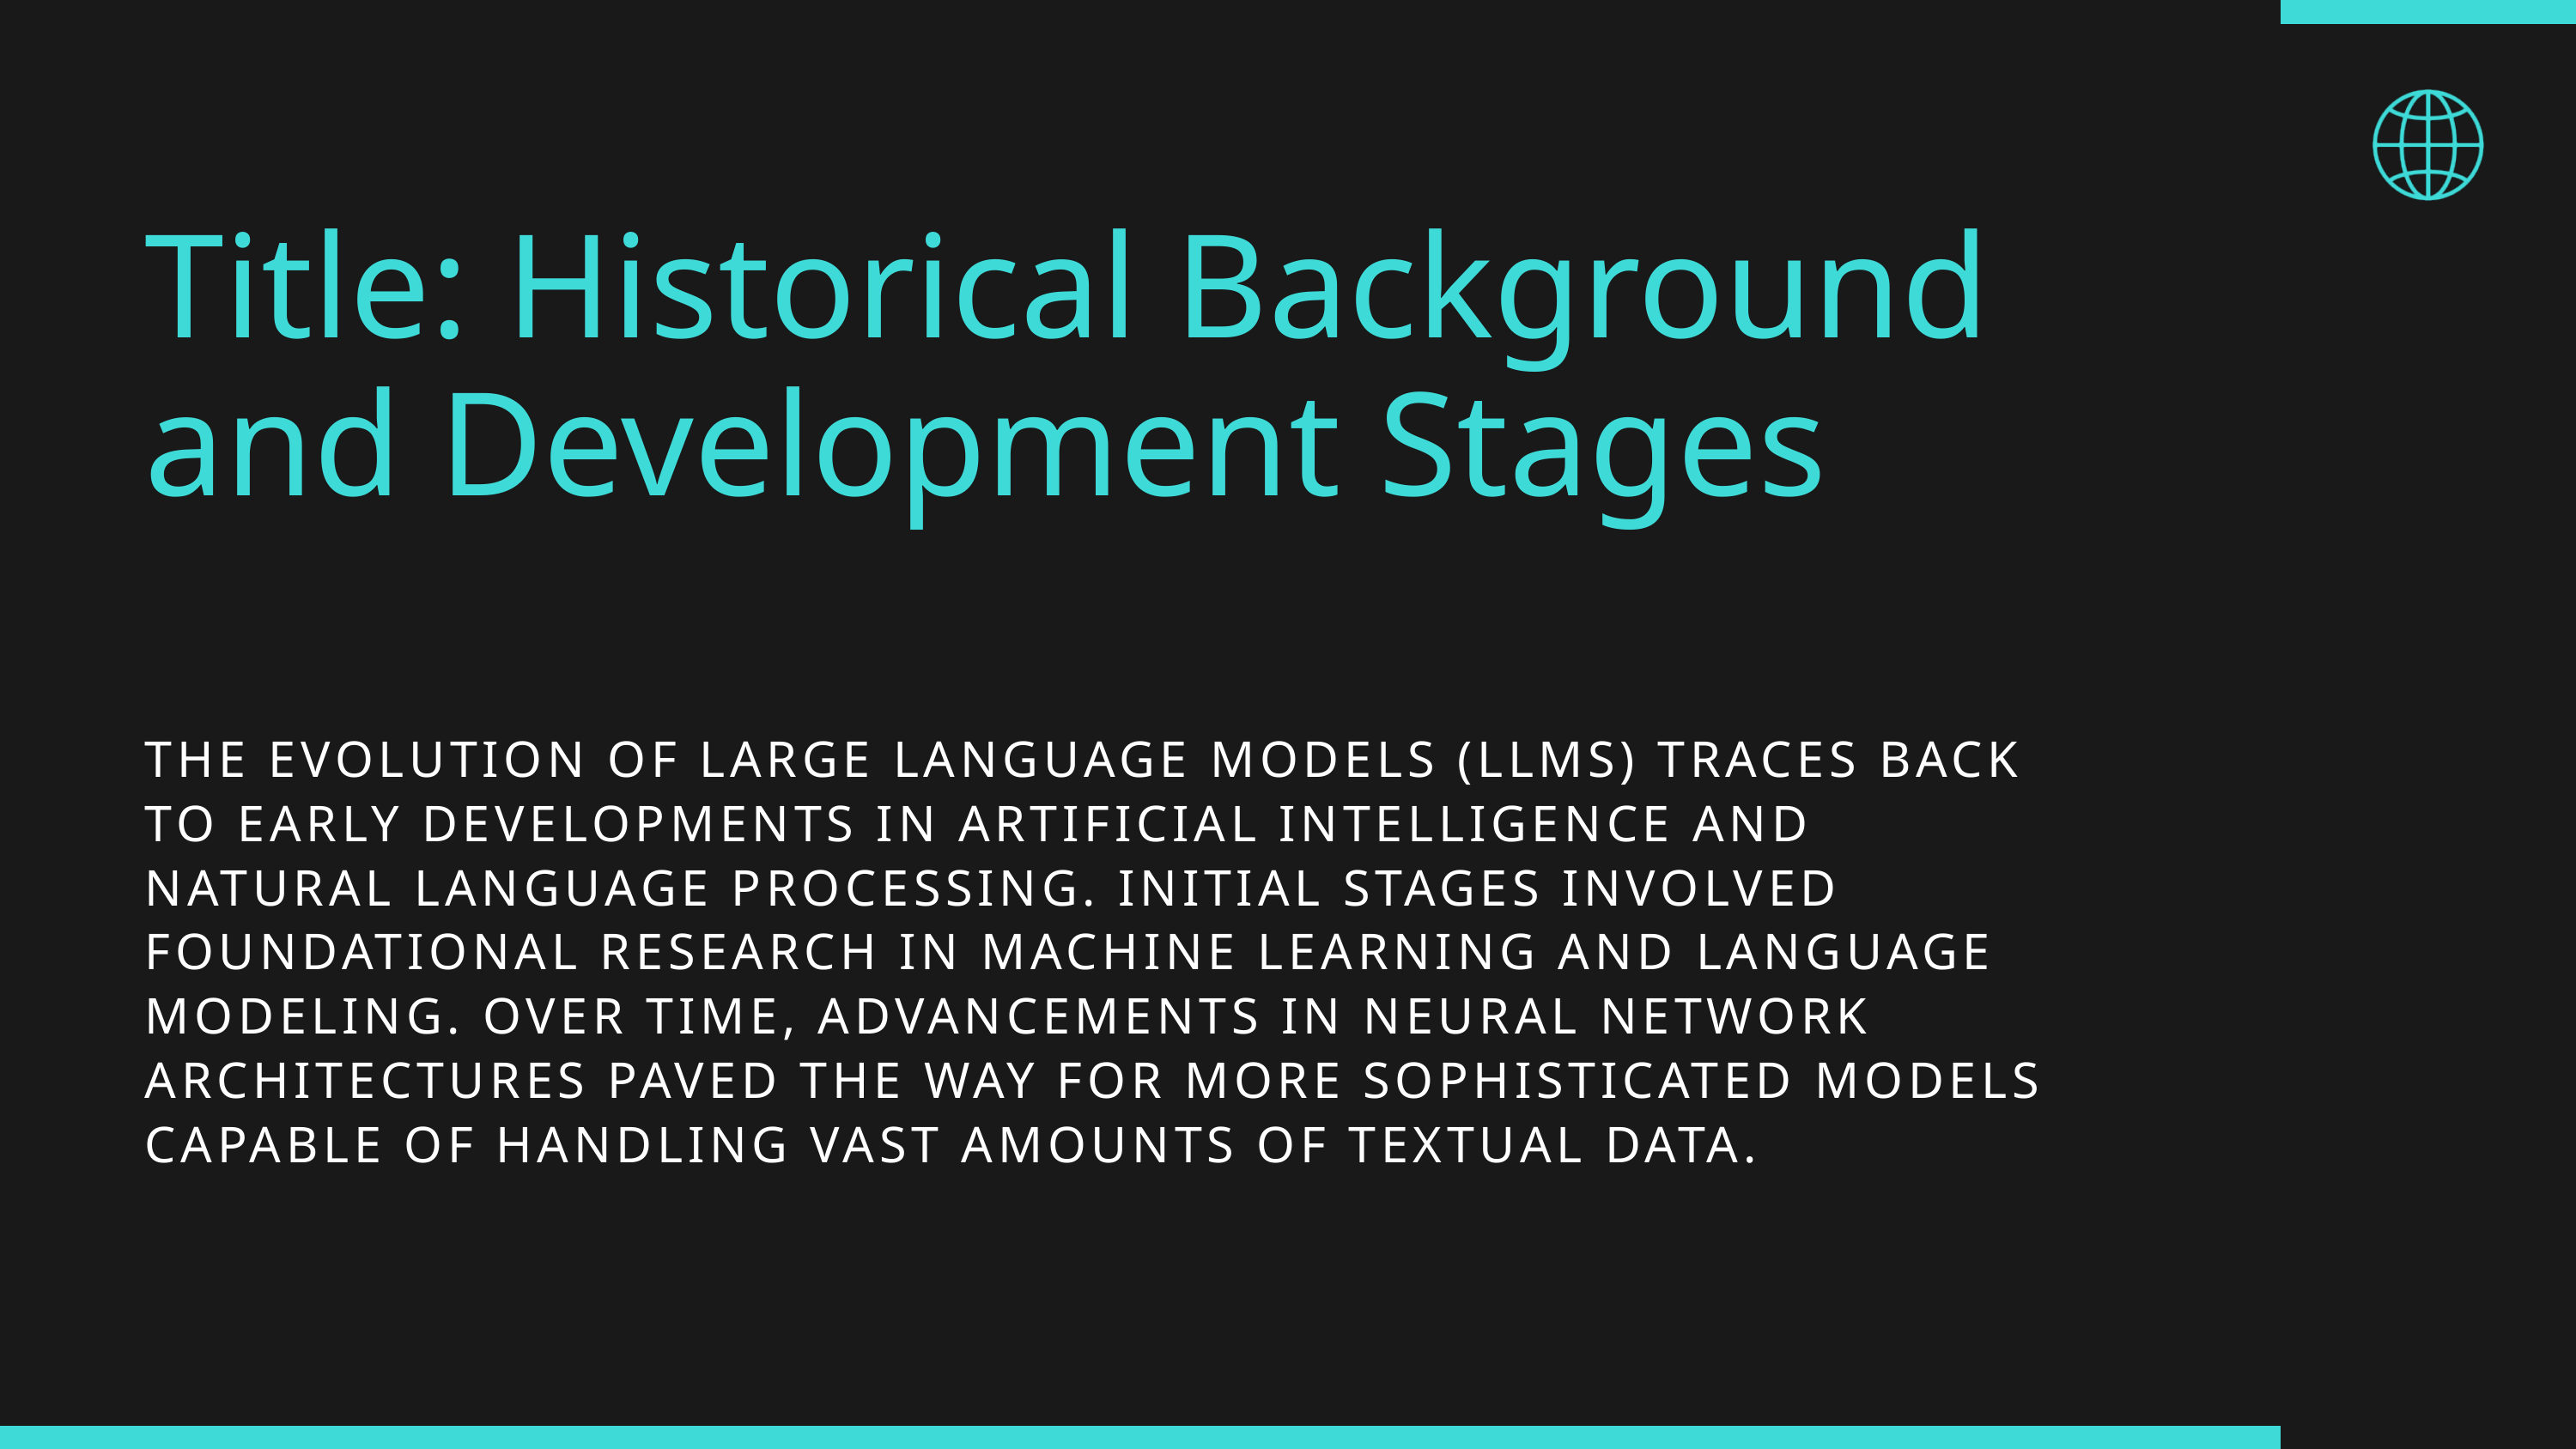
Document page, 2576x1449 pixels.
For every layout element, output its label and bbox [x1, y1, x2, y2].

text_box [2371, 88, 2486, 203]
text_box [144, 202, 2079, 1235]
text_box [2280, 0, 2576, 24]
text_box [0, 1425, 2281, 1449]
